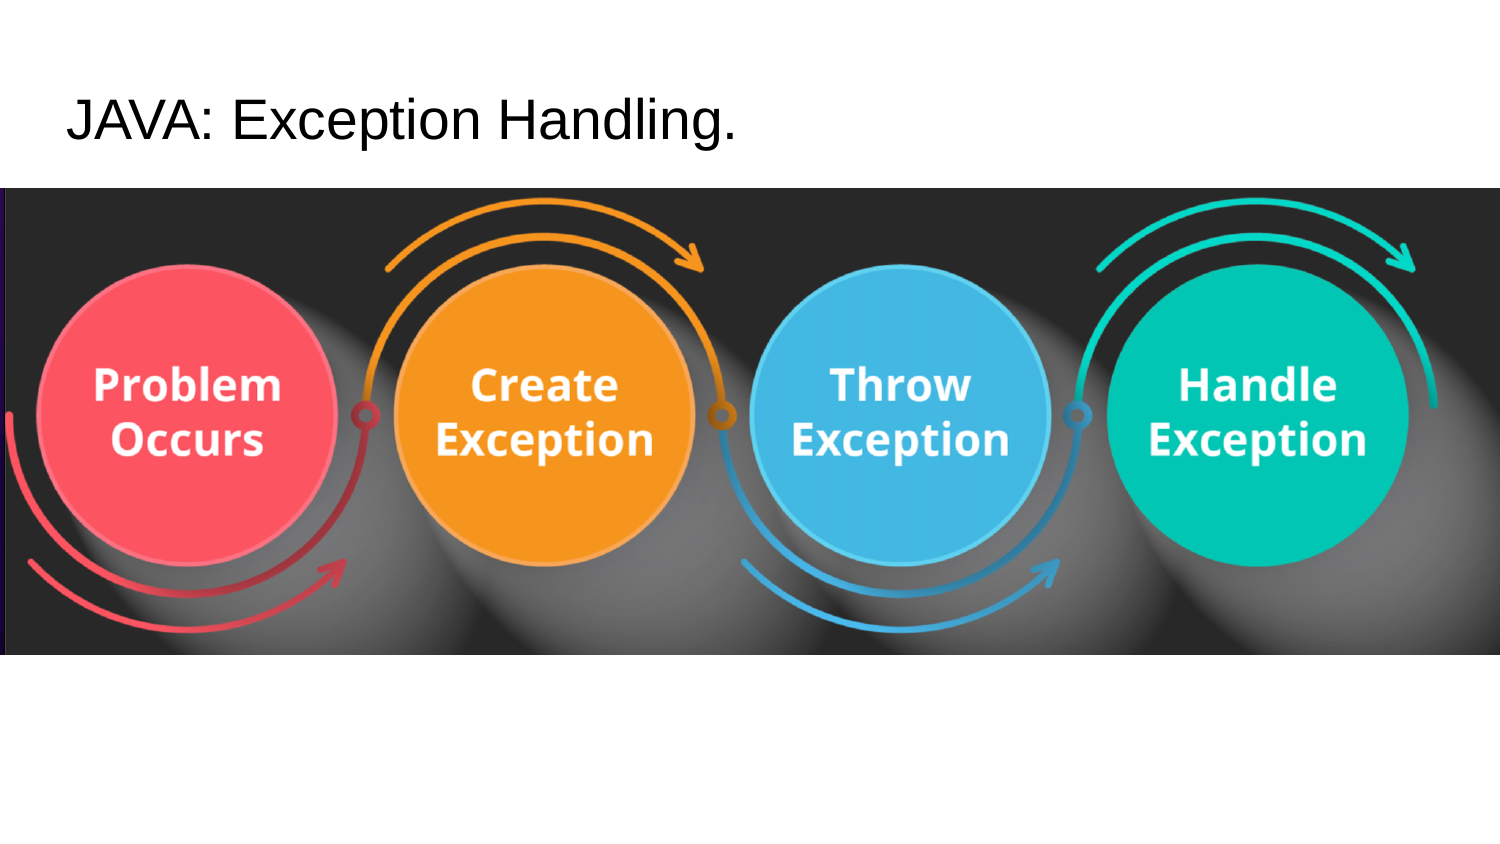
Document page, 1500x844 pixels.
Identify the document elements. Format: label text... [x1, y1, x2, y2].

picture [0, 188, 1500, 655]
title JAVA: Exception Handling. [51, 72, 1449, 167]
